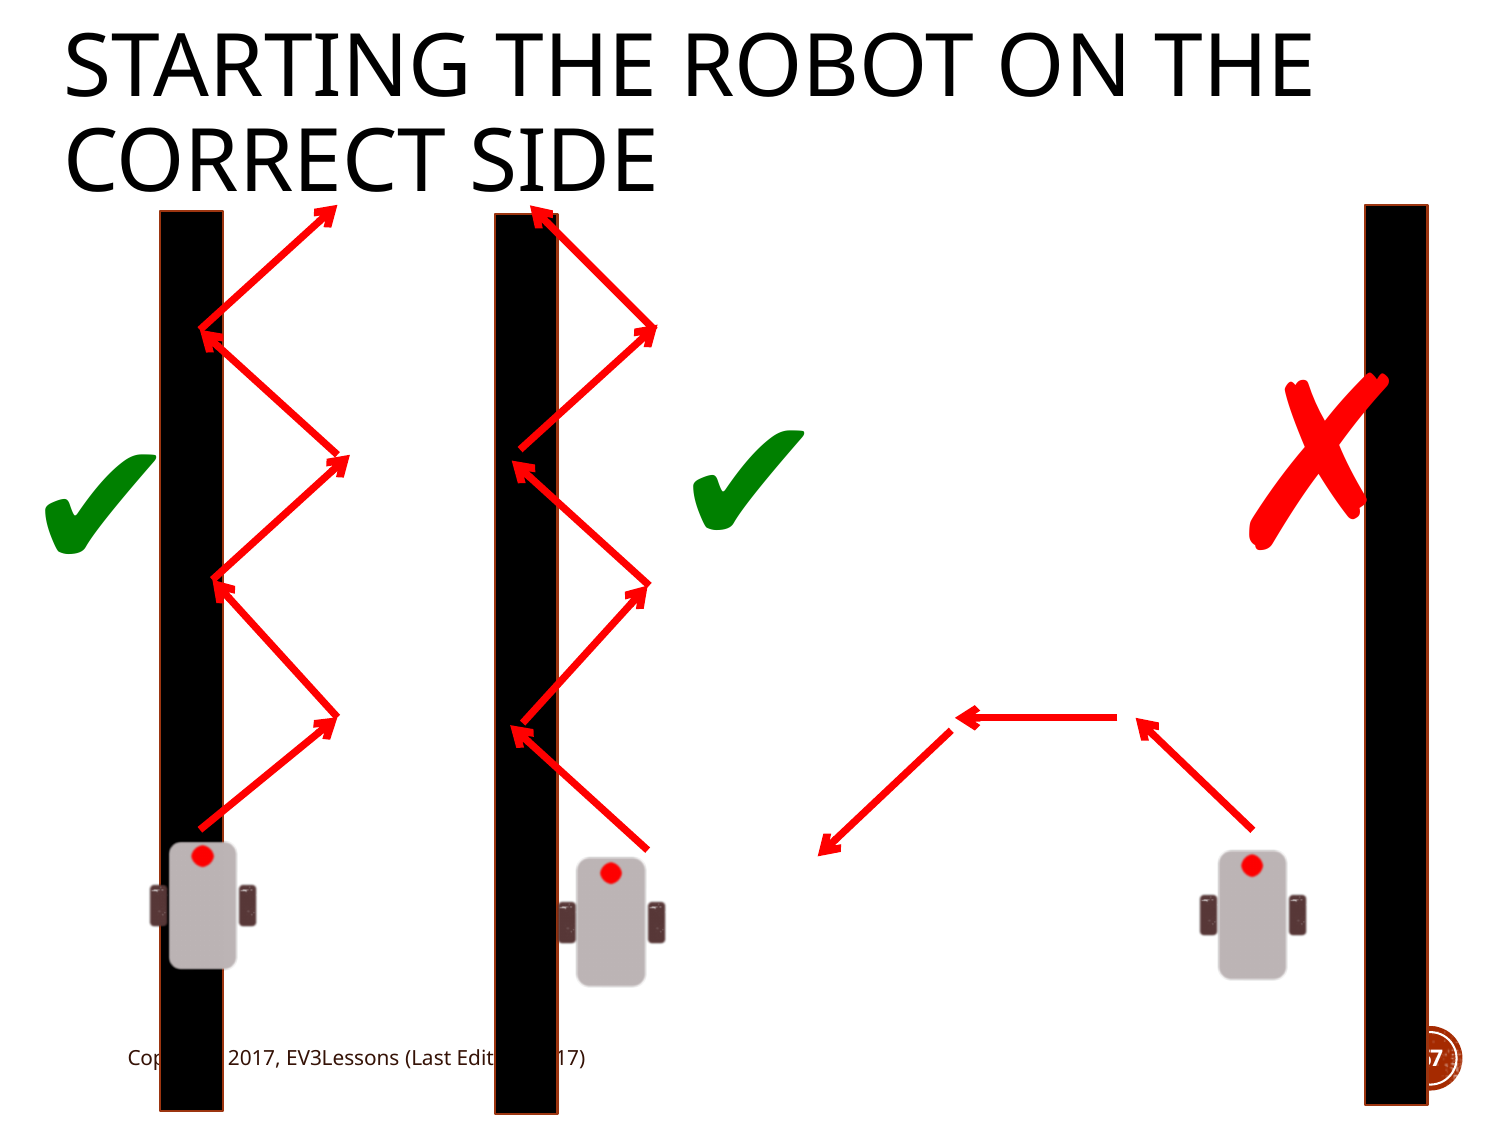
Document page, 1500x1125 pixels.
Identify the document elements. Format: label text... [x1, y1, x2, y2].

text_box [494, 213, 559, 1028]
text_box ✔ [657, 356, 818, 591]
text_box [512, 727, 646, 848]
text_box [1364, 204, 1429, 1106]
text_box [159, 971, 224, 1028]
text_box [517, 593, 652, 716]
text_box ✔ [9, 379, 171, 615]
text_box [159, 1089, 224, 1112]
footer Copyright 2017, EV3Lessons (Last Edit: 8/12/17) [112, 1028, 891, 1089]
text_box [560, 859, 664, 985]
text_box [1201, 852, 1305, 978]
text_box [201, 207, 348, 830]
text_box [494, 1089, 559, 1115]
text_box [159, 210, 224, 841]
slide_number 67 [1429, 1028, 1471, 1089]
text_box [514, 462, 647, 584]
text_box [1138, 720, 1251, 828]
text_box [522, 327, 656, 448]
text_box ✗ [1206, 302, 1367, 605]
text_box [820, 732, 949, 854]
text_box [151, 843, 255, 968]
title starting the roboT on the correct side [48, 46, 1457, 185]
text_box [520, 207, 653, 443]
